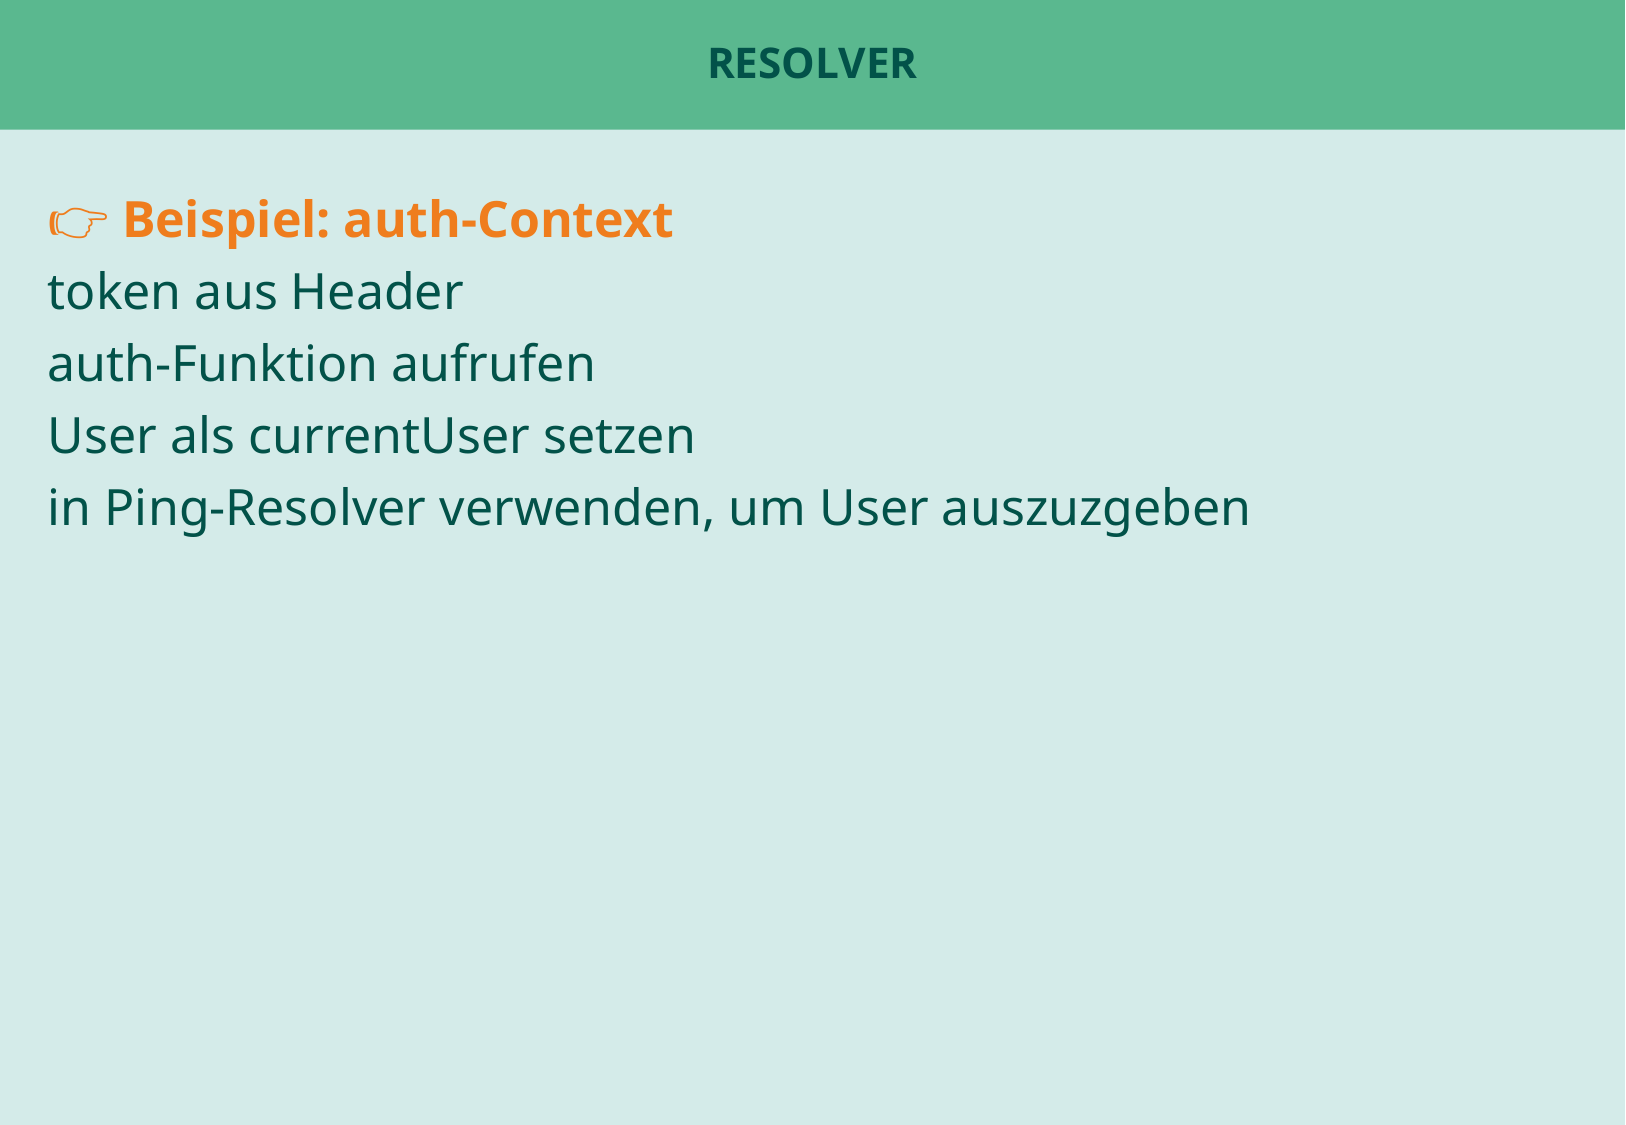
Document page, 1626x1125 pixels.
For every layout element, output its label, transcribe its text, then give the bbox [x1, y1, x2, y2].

title Resolver [0, 0, 1625, 130]
text_box 👉 Beispiel: auth-Context token aus Header auth-Funktion aufrufen User als currentUser setzen in Ping-Resolver verwenden, um User auszuzgeben [33, 168, 1592, 615]
